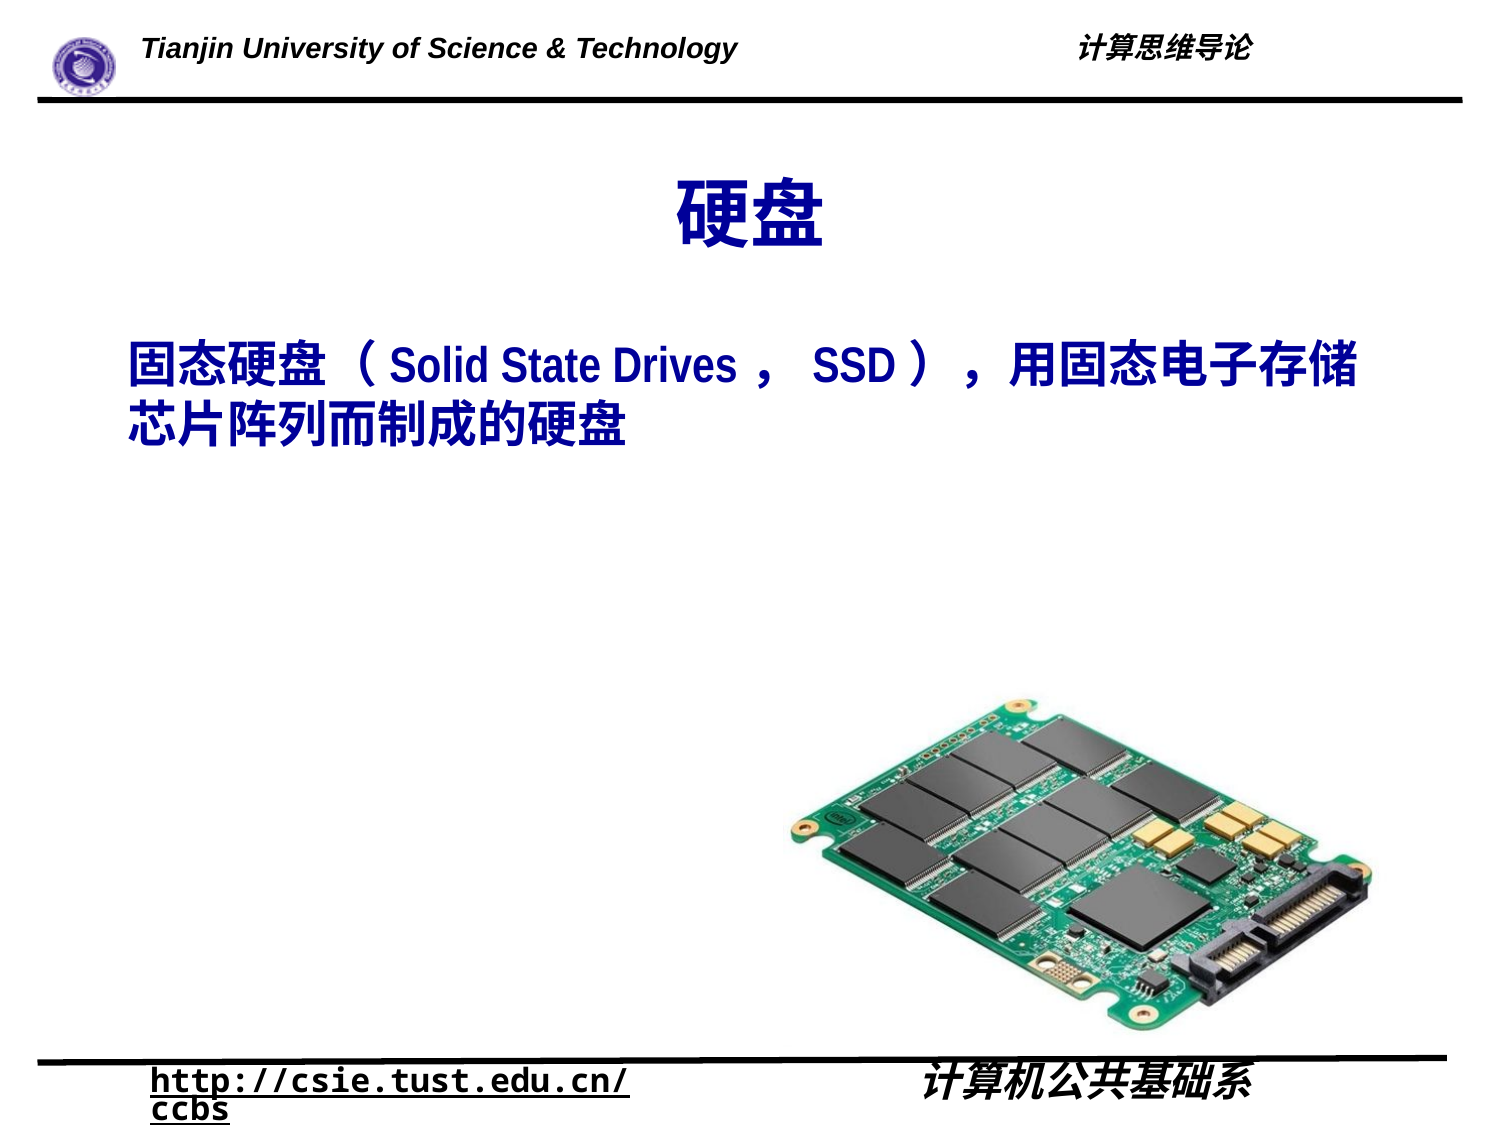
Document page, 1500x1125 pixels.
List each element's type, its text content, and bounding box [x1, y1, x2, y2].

list 固态硬盘（Solid State Drives，SSD），用固态电子存储芯片阵列而制成的硬盘 [112, 324, 1388, 1000]
picture [52, 37, 116, 97]
title 硬盘 [112, 99, 1388, 288]
picture [783, 680, 1387, 1047]
